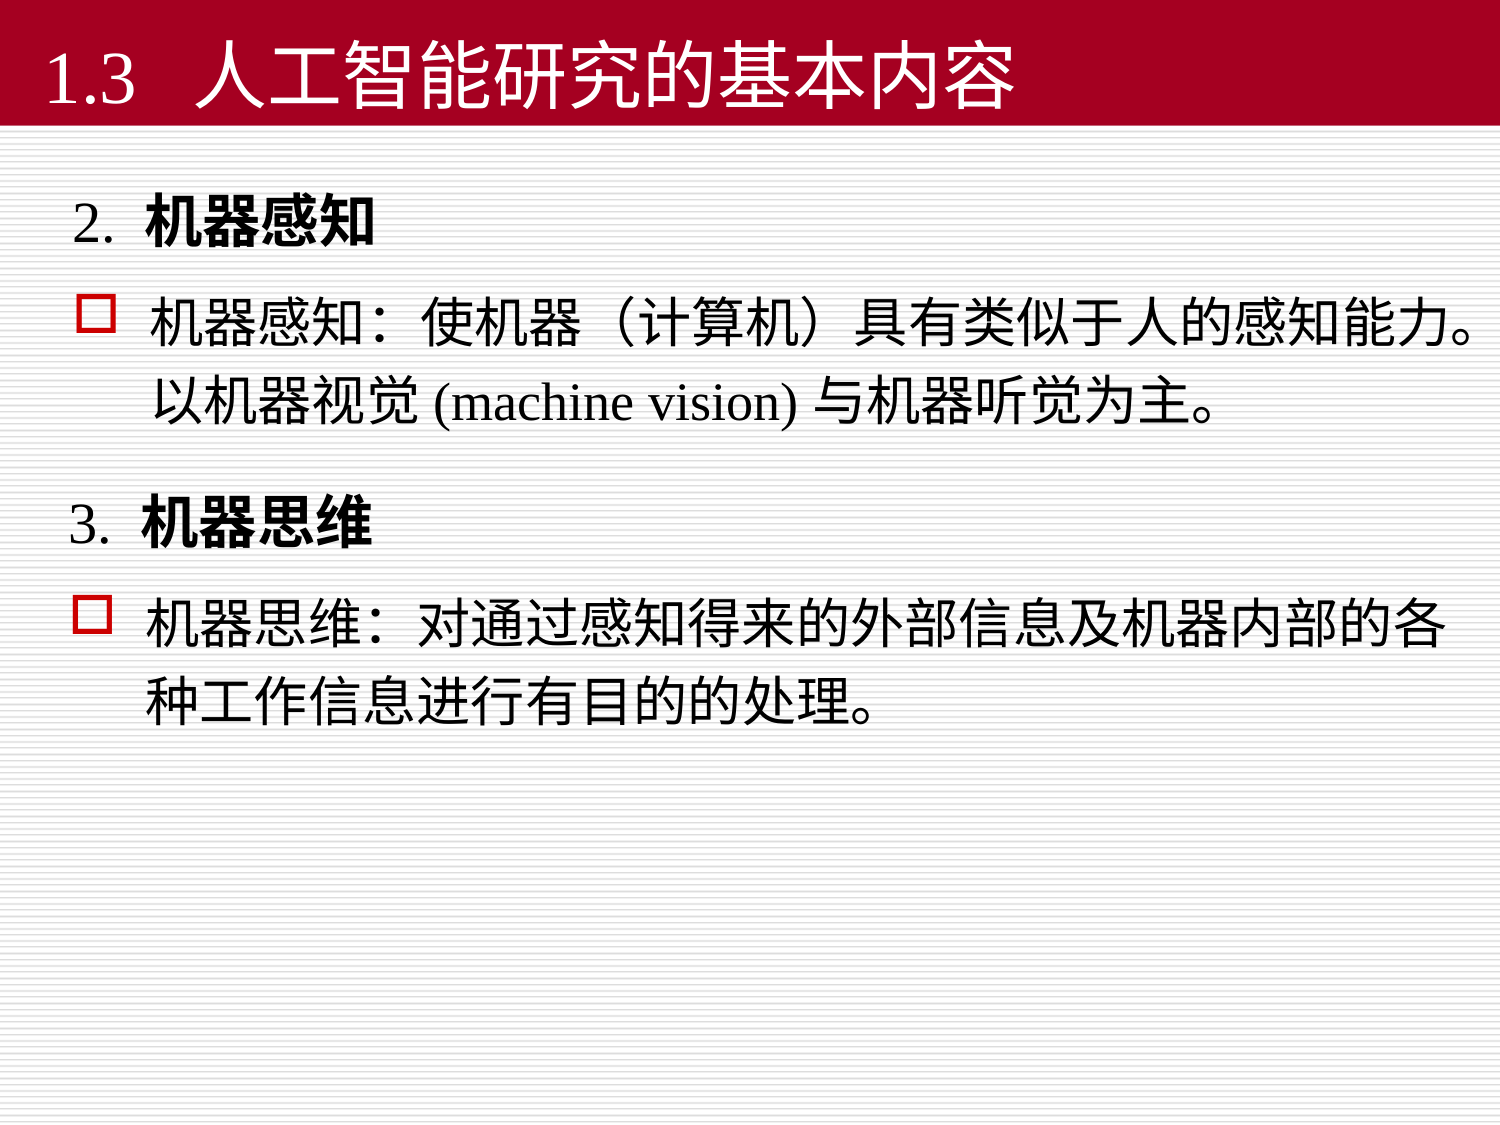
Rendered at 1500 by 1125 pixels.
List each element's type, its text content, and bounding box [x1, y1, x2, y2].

text_box 3. 机器思维 机器思维：对通过感知得来的外部信息及机器内部的各种工作信息进行有目的的处理。 [53, 463, 1472, 815]
slide_number [1137, 1062, 1463, 1122]
picture [0, 126, 1500, 1125]
list 2. 机器感知 机器感知：使机器（计算机）具有类似于人的感知能力。以机器视觉(machine vision)与机器听觉为主。 [57, 162, 1475, 514]
text_box 1.3 人工智能研究的基本内容 [0, 0, 1500, 126]
